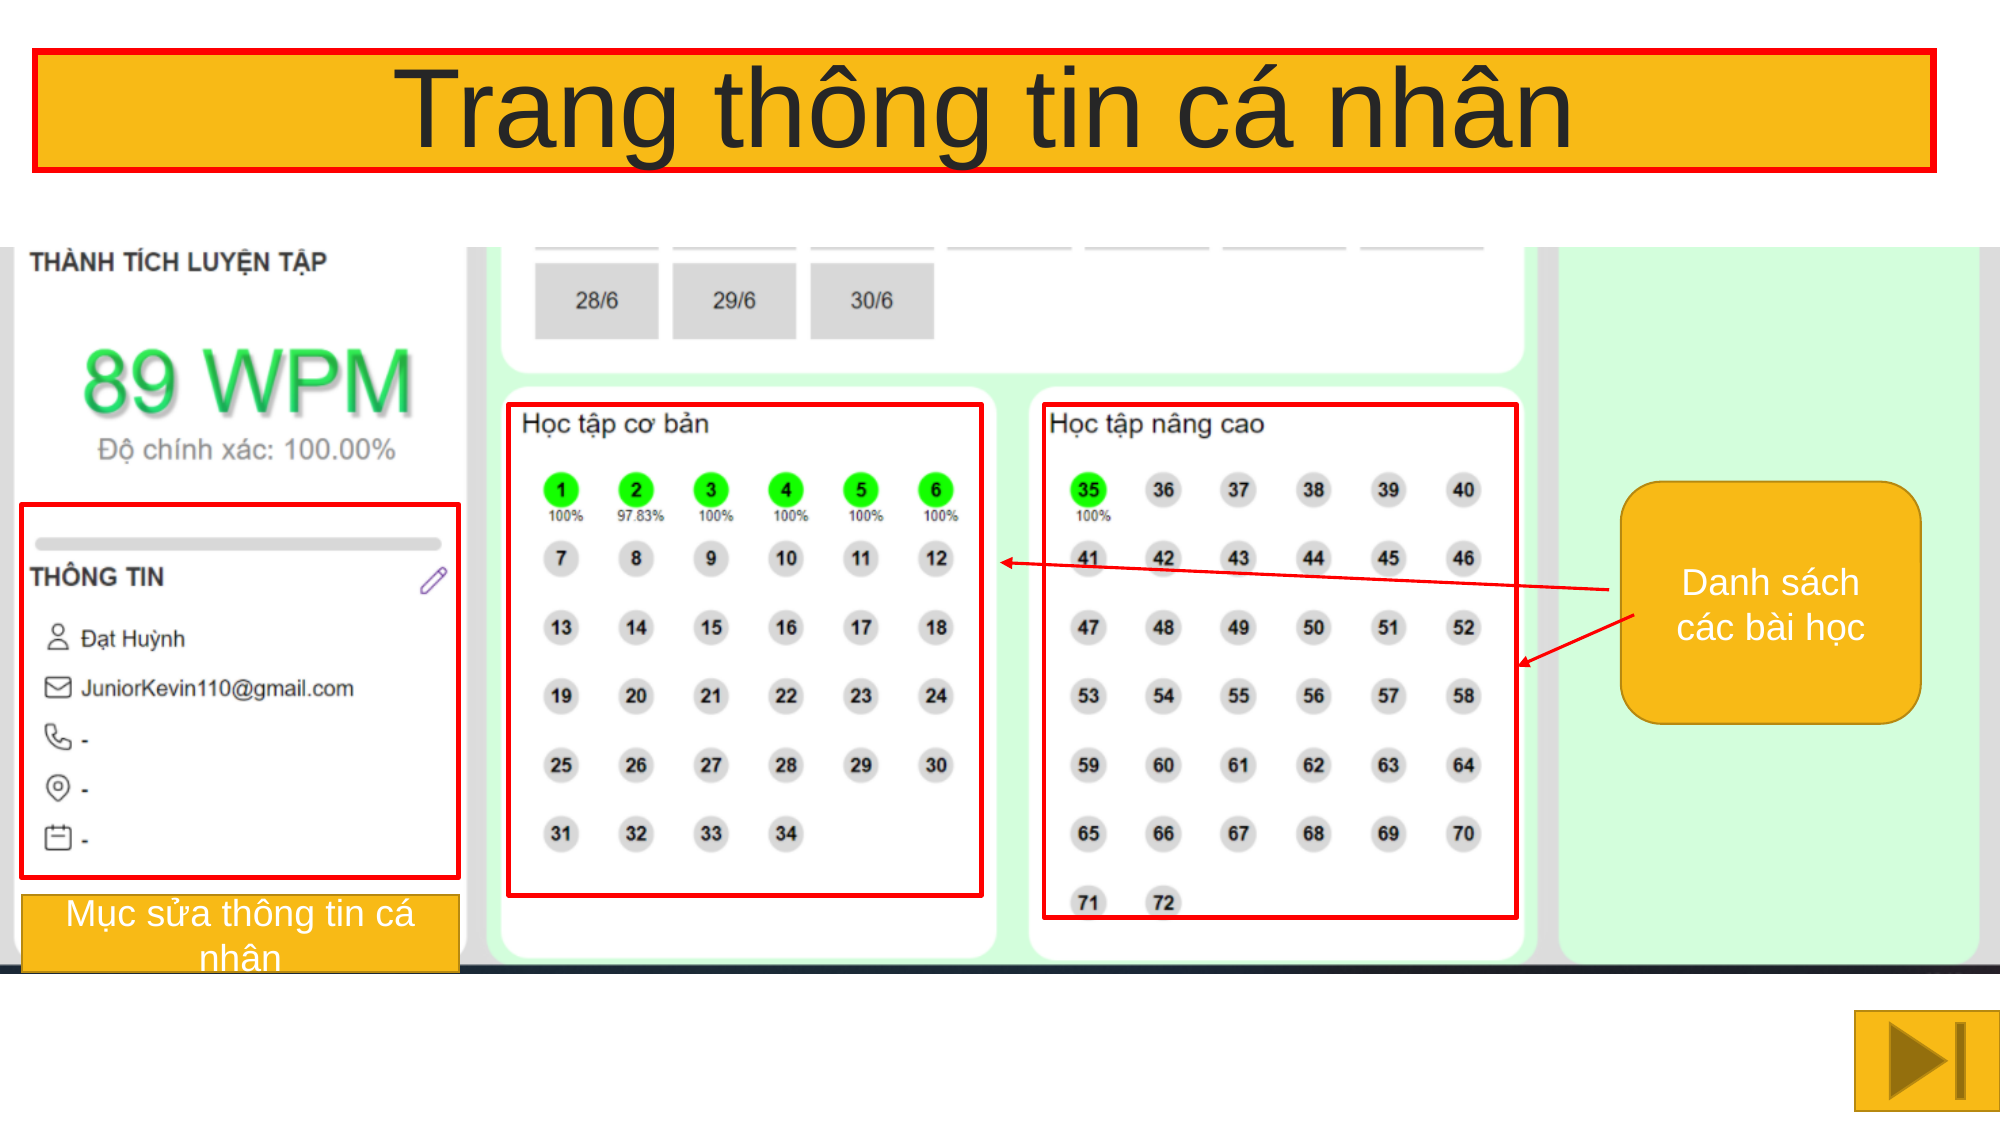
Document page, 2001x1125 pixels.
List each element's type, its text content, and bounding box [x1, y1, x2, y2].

text_box [1854, 1010, 2000, 1112]
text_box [1516, 614, 1635, 667]
picture [0, 247, 2000, 974]
list Trang thông tin cá nhân [34, 50, 1935, 171]
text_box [999, 562, 1610, 590]
